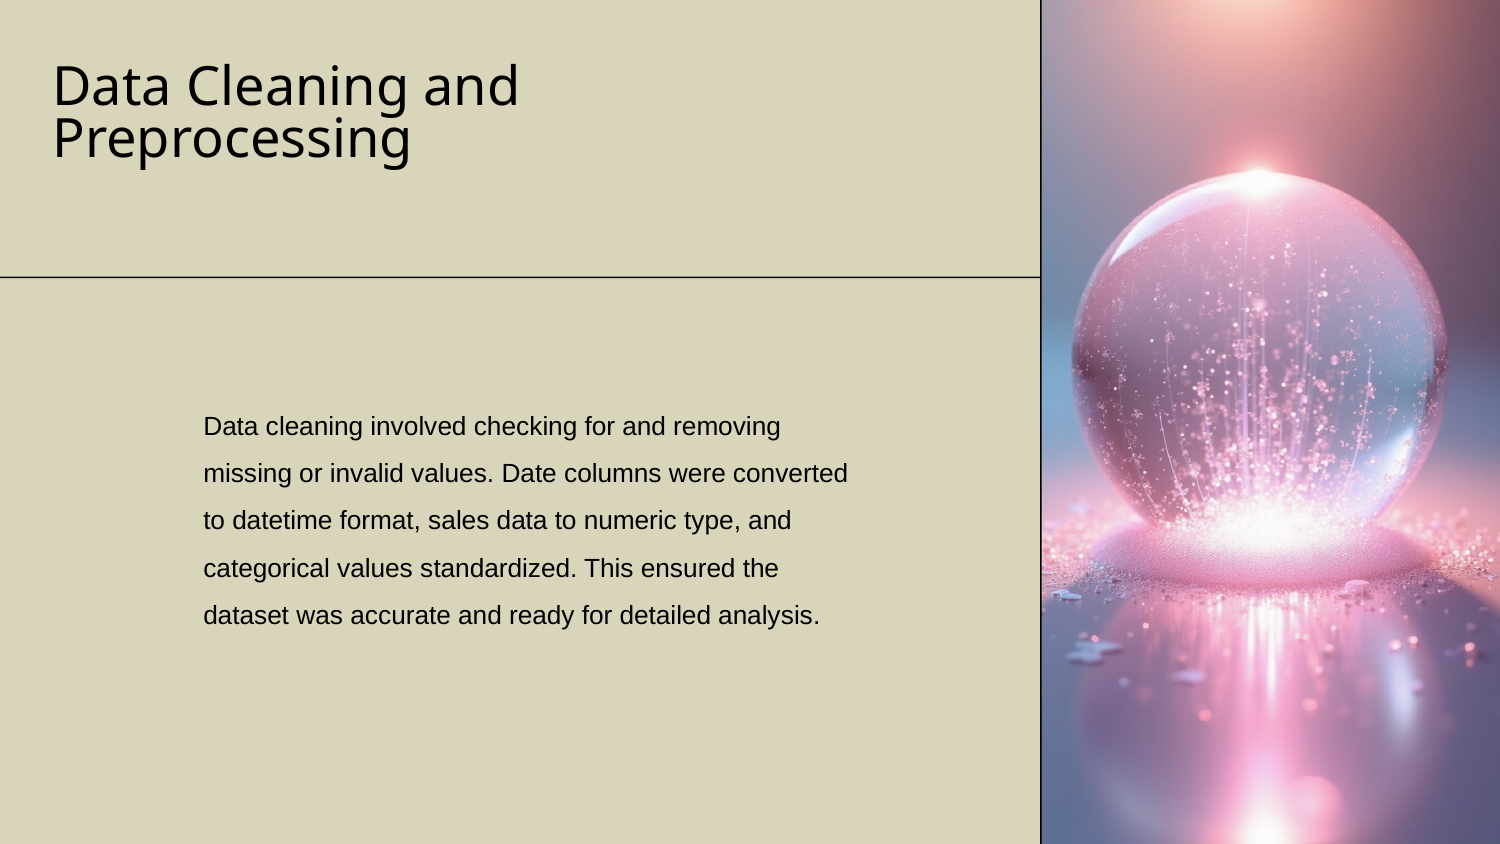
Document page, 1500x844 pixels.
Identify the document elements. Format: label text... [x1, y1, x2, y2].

list Data cleaning involved checking for and removing missing or invalid values. Date columns were converted to datetime format, sales data to numeric type, and categorical values standardized. This ensured the dataset was accurate and ready for detailed analysis. [154, 378, 871, 693]
picture [1042, 0, 1500, 844]
title Data Cleaning and Preprocessing [37, 48, 911, 253]
